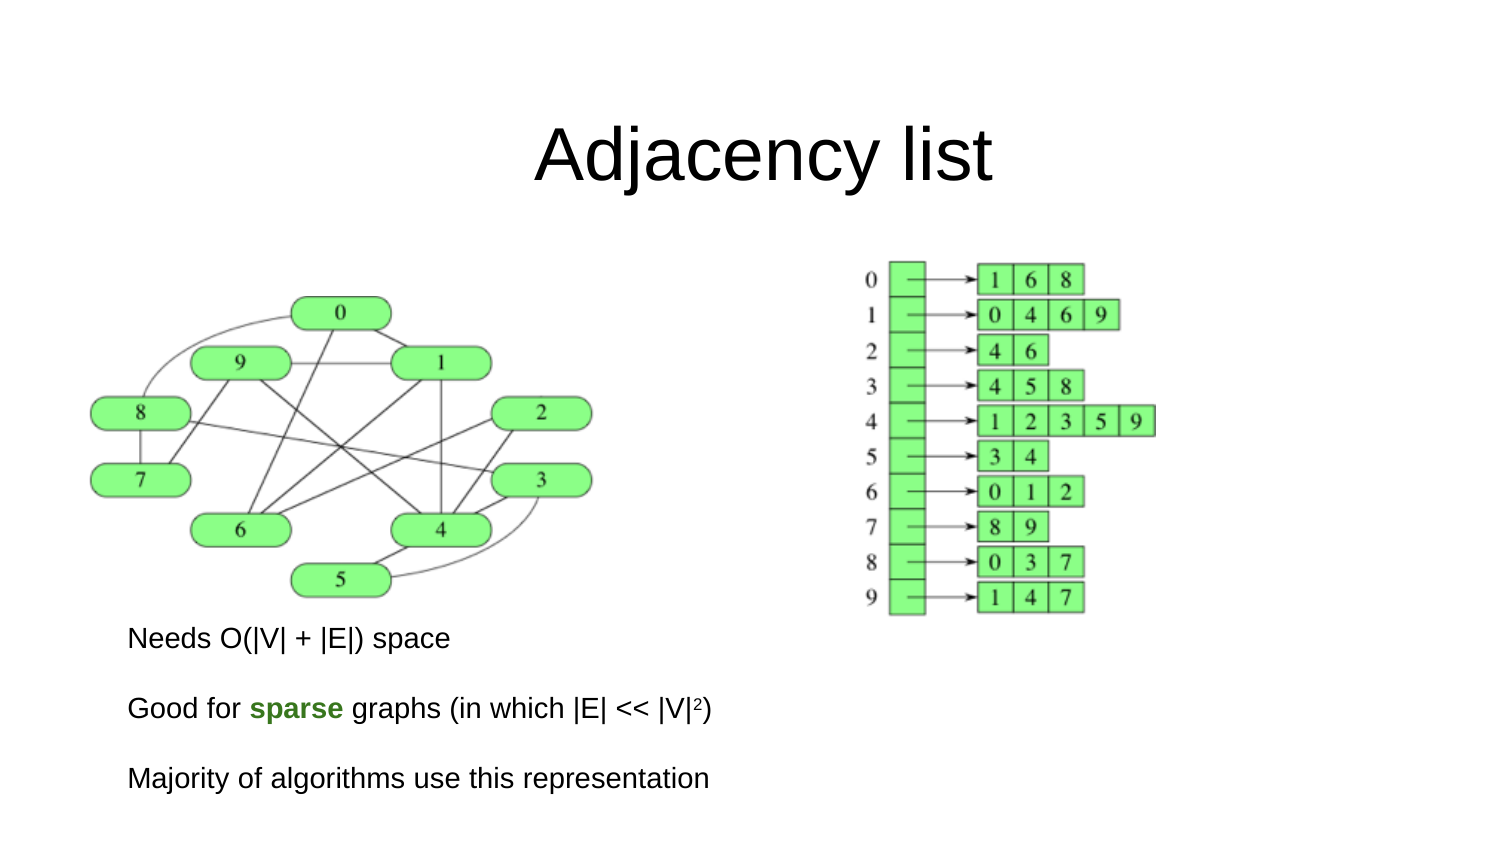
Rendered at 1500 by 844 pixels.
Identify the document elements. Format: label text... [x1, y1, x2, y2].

title Adjacency list [65, 81, 1464, 220]
picture [88, 296, 595, 600]
picture [861, 260, 1156, 618]
text_box Needs O(|V| + |E|) space Good for sparse graphs (in which |E| << |V|2) Majority of algorithms use this representation [112, 604, 966, 817]
